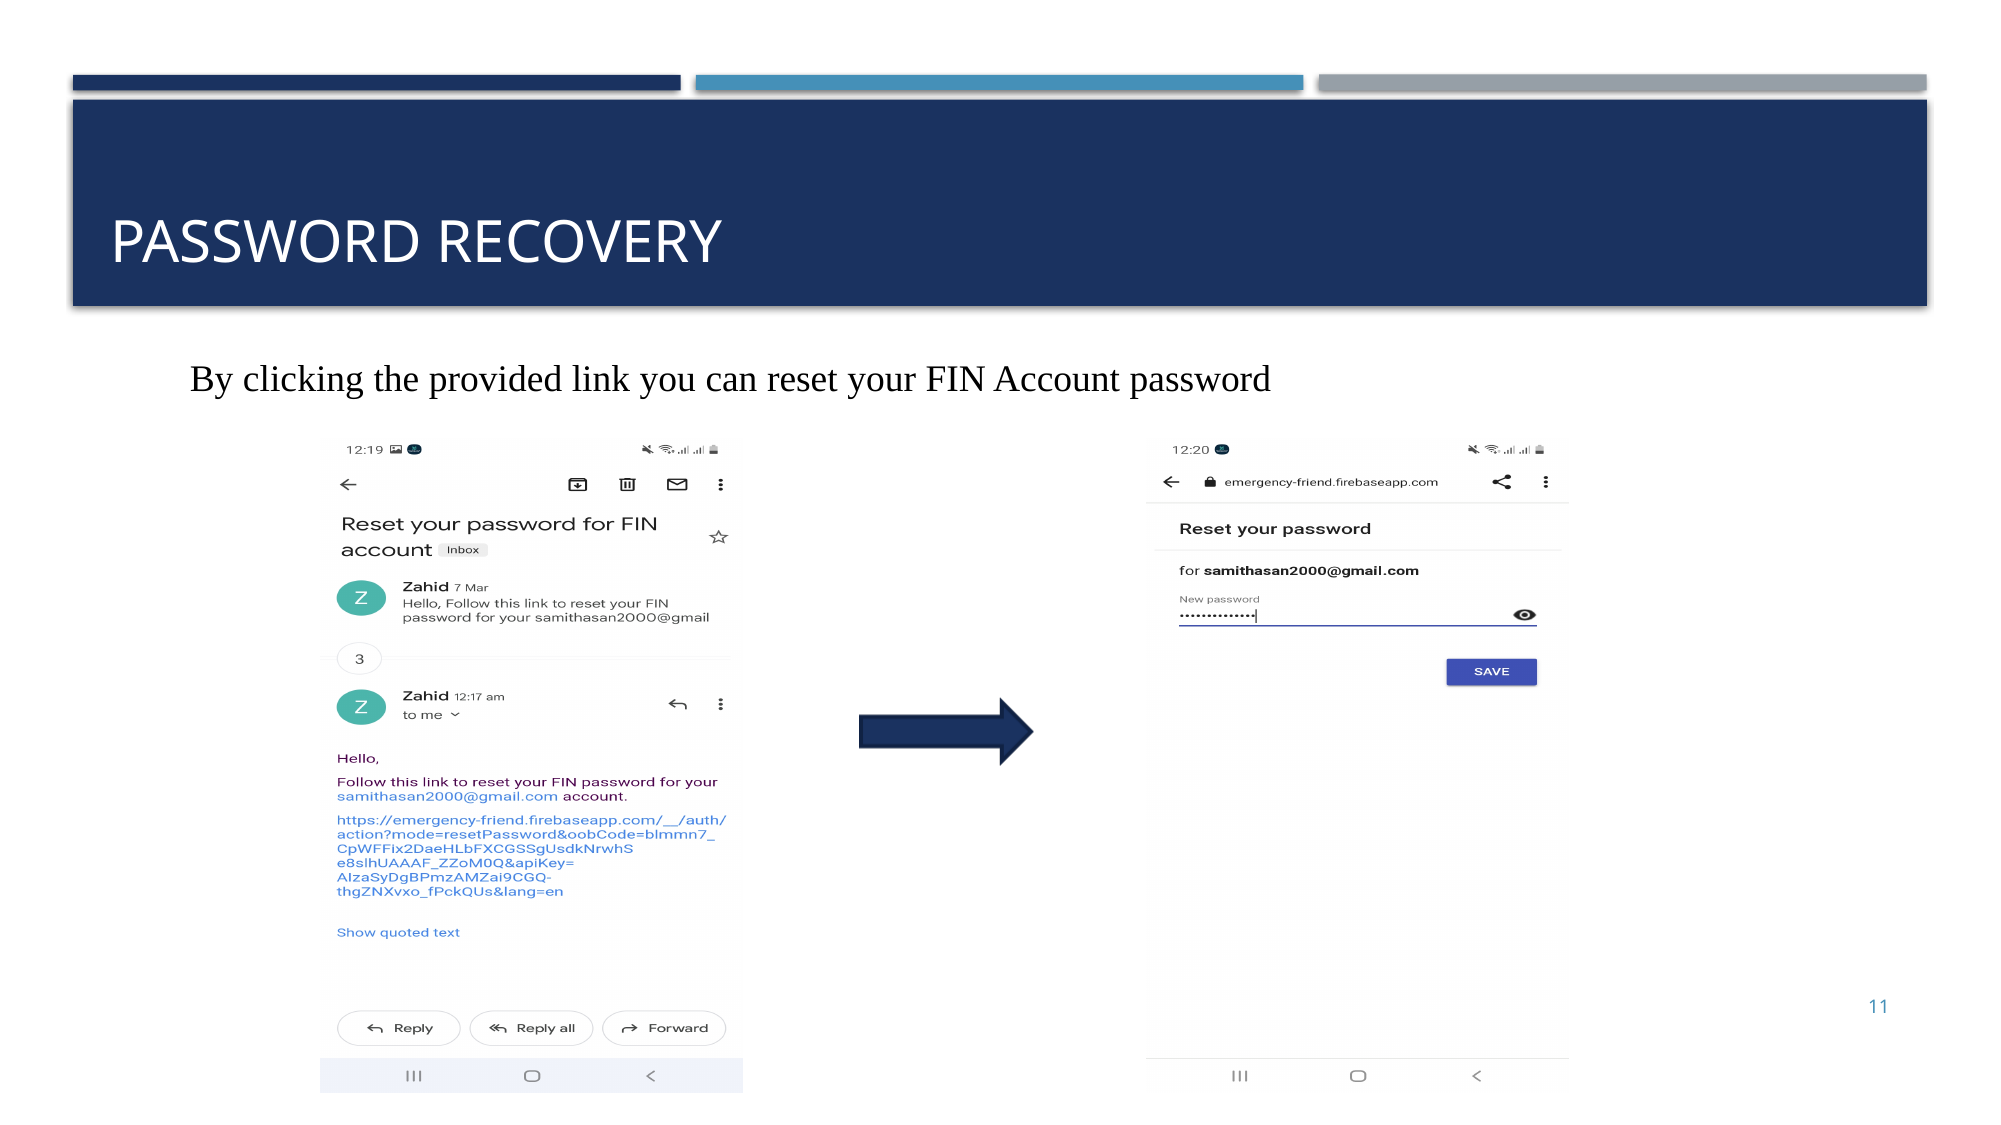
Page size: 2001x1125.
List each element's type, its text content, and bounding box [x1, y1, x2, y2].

text_box By clicking the provided link you can reset your FIN Account password [174, 347, 1387, 407]
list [320, 437, 743, 1094]
picture [858, 696, 1034, 766]
title Password recovery [95, 119, 1905, 282]
slide_number 11 [1732, 977, 1905, 1037]
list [1146, 437, 1569, 1094]
